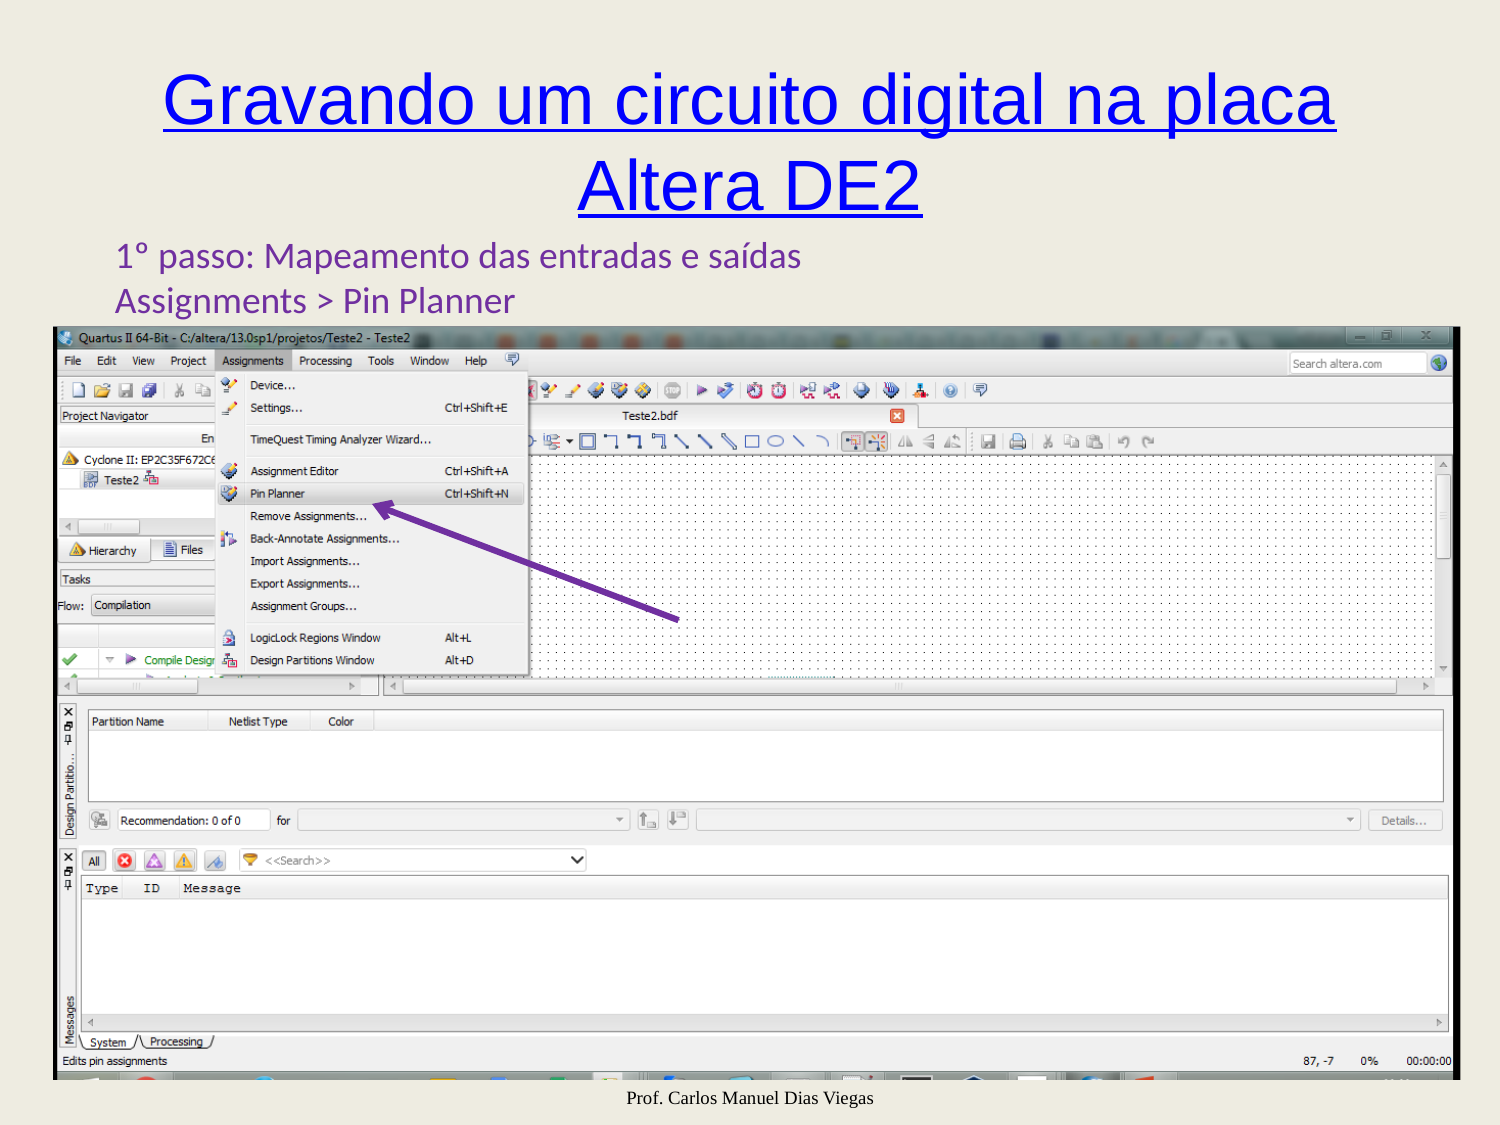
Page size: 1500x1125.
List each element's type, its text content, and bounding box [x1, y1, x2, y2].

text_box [371, 503, 679, 621]
footer Prof. Carlos Manuel Dias Viegas [512, 1089, 988, 1113]
picture [52, 326, 1461, 1080]
title Gravando um circuito digital na placa Altera DE2 [75, 45, 1425, 233]
text_box 1º passo: Mapeamento das entradas e saídas Assignments > Pin Planner [100, 223, 834, 324]
